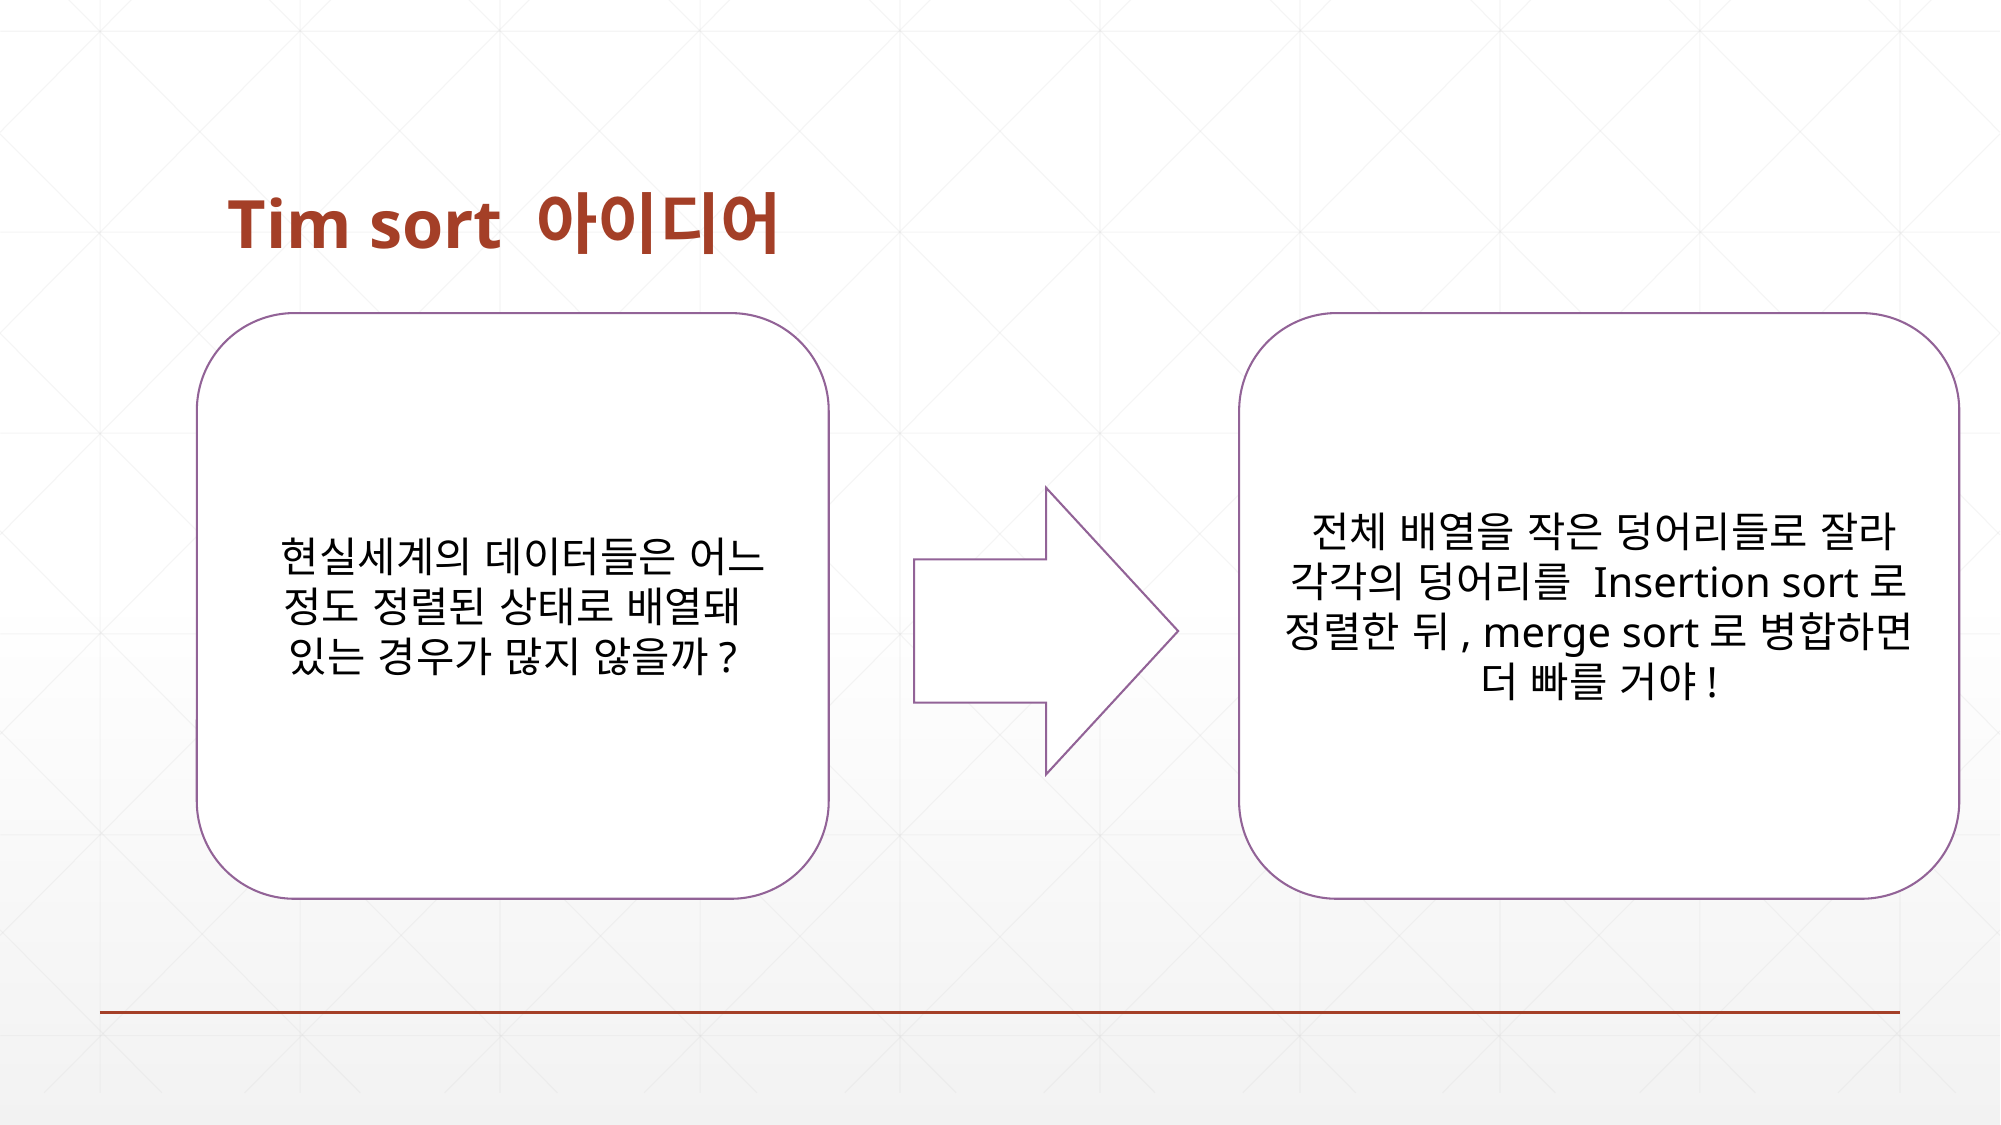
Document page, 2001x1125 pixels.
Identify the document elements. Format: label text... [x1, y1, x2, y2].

text_box [913, 485, 1180, 777]
text_box 현실세계의 데이터들은 어느 정도 정렬된 상태로 배열돼 있는 경우가 많지 않을까? [195, 312, 830, 900]
title Tim sort 아이디어 [212, 82, 1788, 271]
text_box 전체 배열을 작은 덩어리들로 잘라 각각의 덩어리를 Insertion sort로 정렬한 뒤, merge sort로 병합하면 더 빠를 거야! [1238, 312, 1961, 900]
